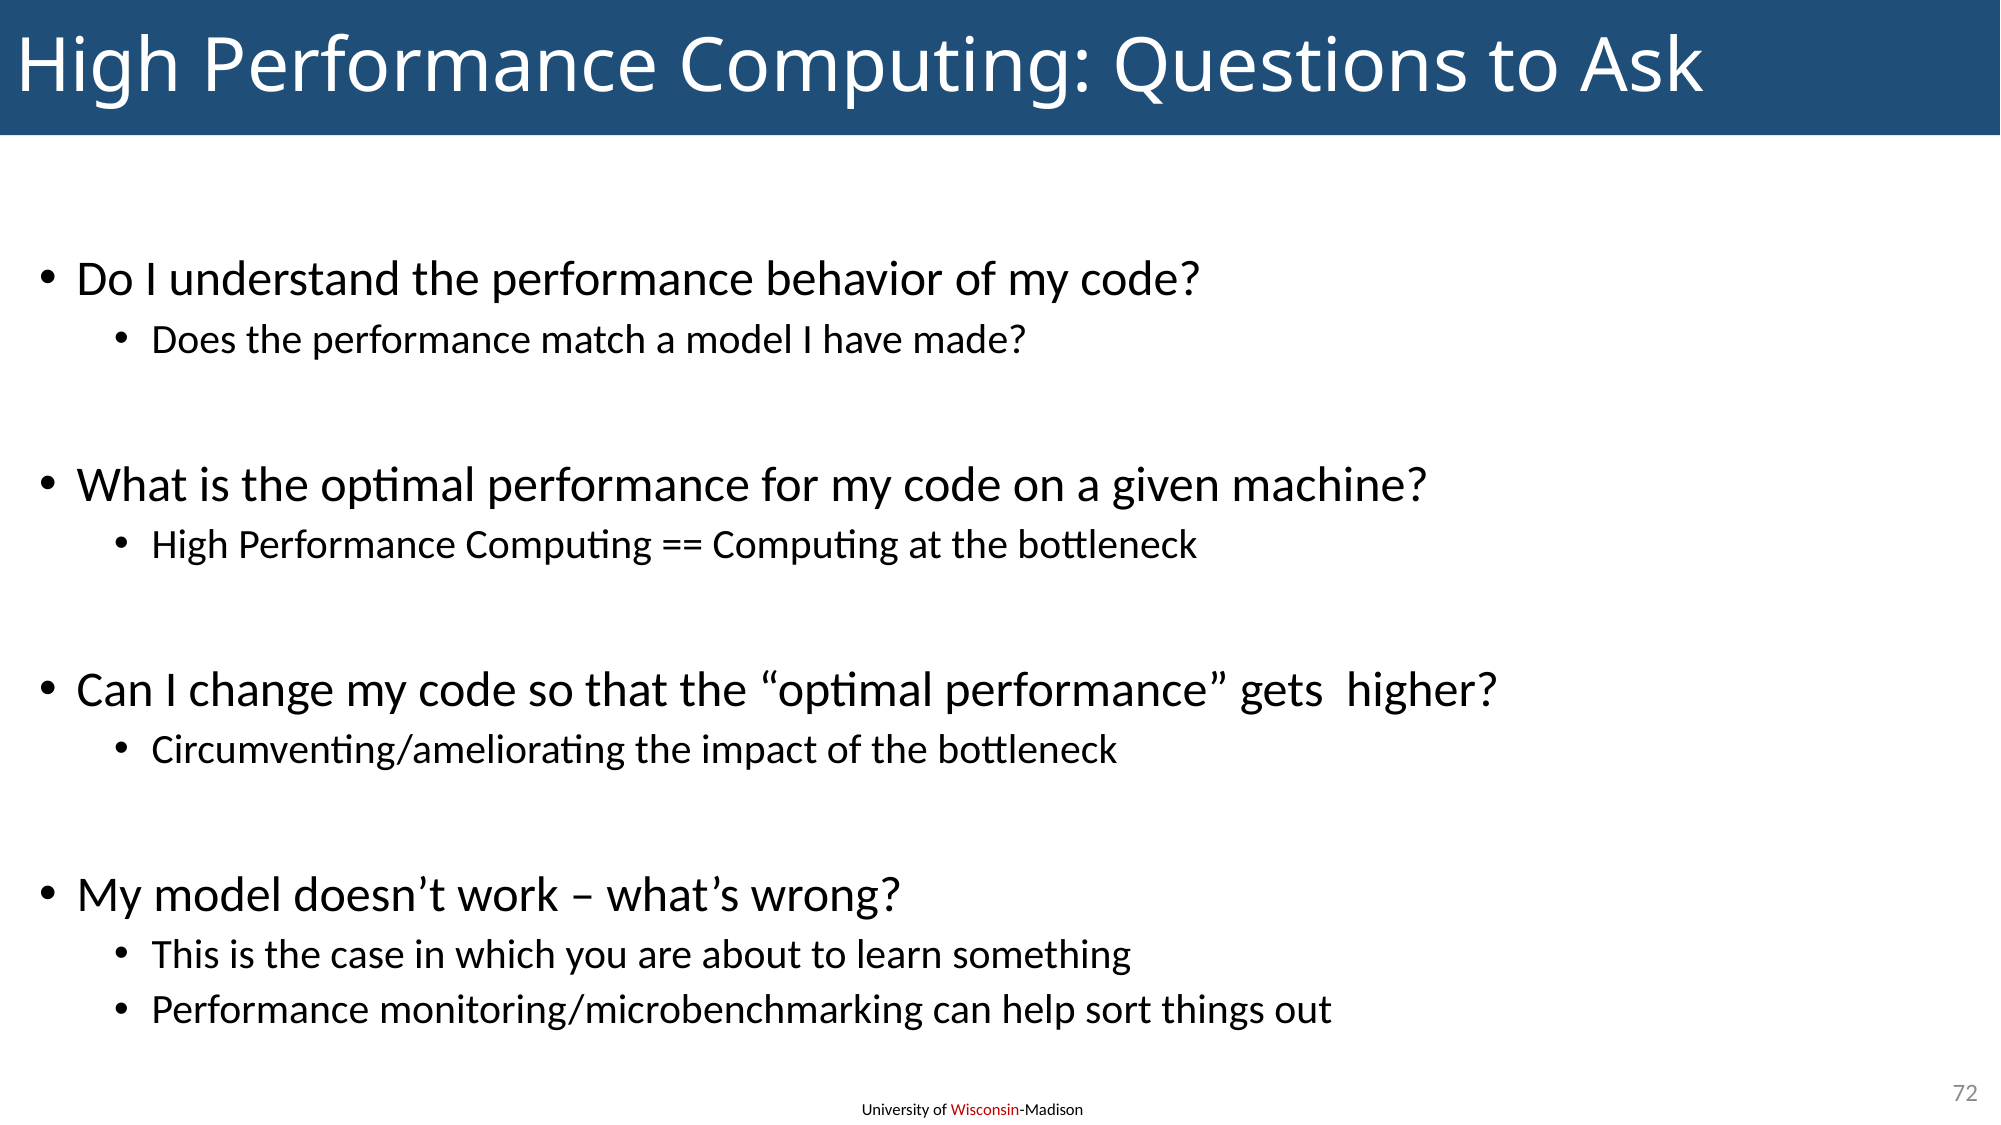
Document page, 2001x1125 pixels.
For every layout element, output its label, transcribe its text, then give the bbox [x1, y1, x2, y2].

list Do I understand the performance behavior of my code? Does the performance match a model I have made? What is the optimal performance for my code on a given machine? High Performance Computing == Computing at the bottleneck Can I change my code so that the “optimal performance” gets higher? Circumventing/ameliorating the impact of the bottleneck My model doesn’t work – what’s wrong? This is the case in which you are about to learn something Performance monitoring/microbenchmarking can help sort things out [24, 245, 1987, 1055]
title High Performance Computing: Questions to Ask [0, 0, 2000, 136]
slide_number 72 [1879, 1069, 1994, 1114]
